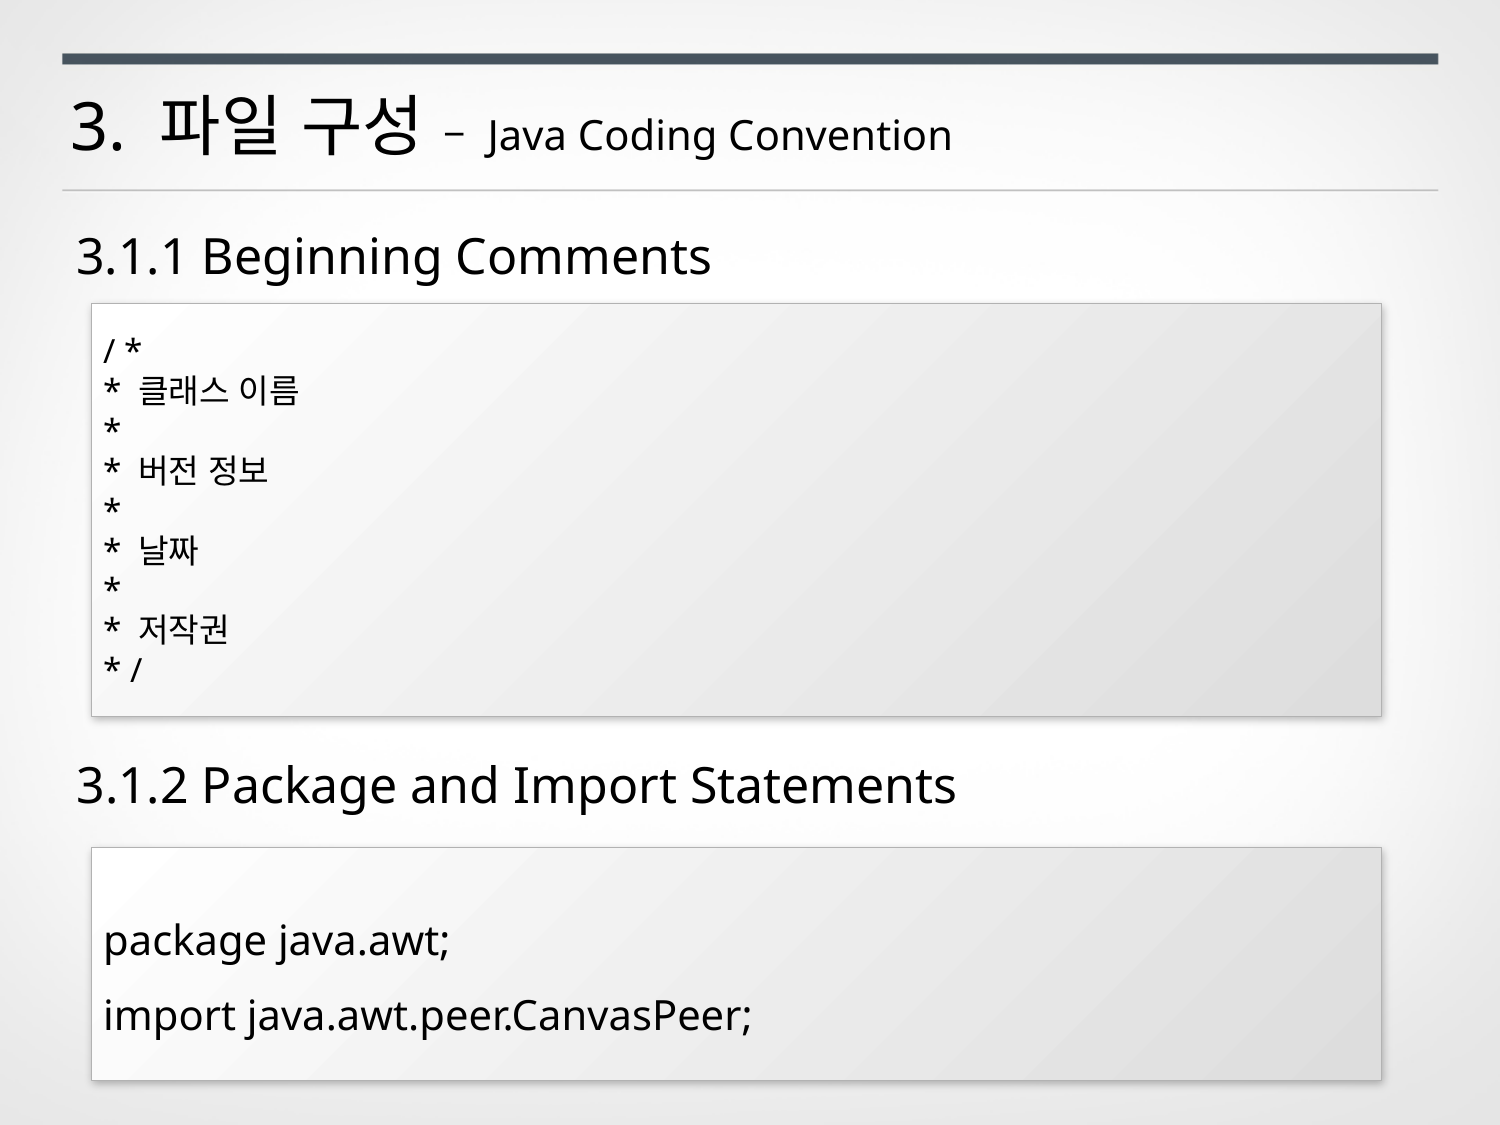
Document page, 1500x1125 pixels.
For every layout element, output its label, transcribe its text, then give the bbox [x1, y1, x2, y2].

text_box 3.1.1 Beginning Comments [61, 217, 728, 292]
text_box package java.awt; import java.awt.peer.CanvasPeer; [91, 847, 1382, 1081]
text_box 3. 파일 구성 – Java Coding Convention [70, 76, 1231, 175]
text_box / * * 클래스 이름 * * 버전 정보 * * 날짜 * * 저작권 * / [91, 303, 1382, 717]
text_box 3.1.2 Package and Import Statements [61, 746, 973, 822]
picture [0, 0, 1500, 1125]
